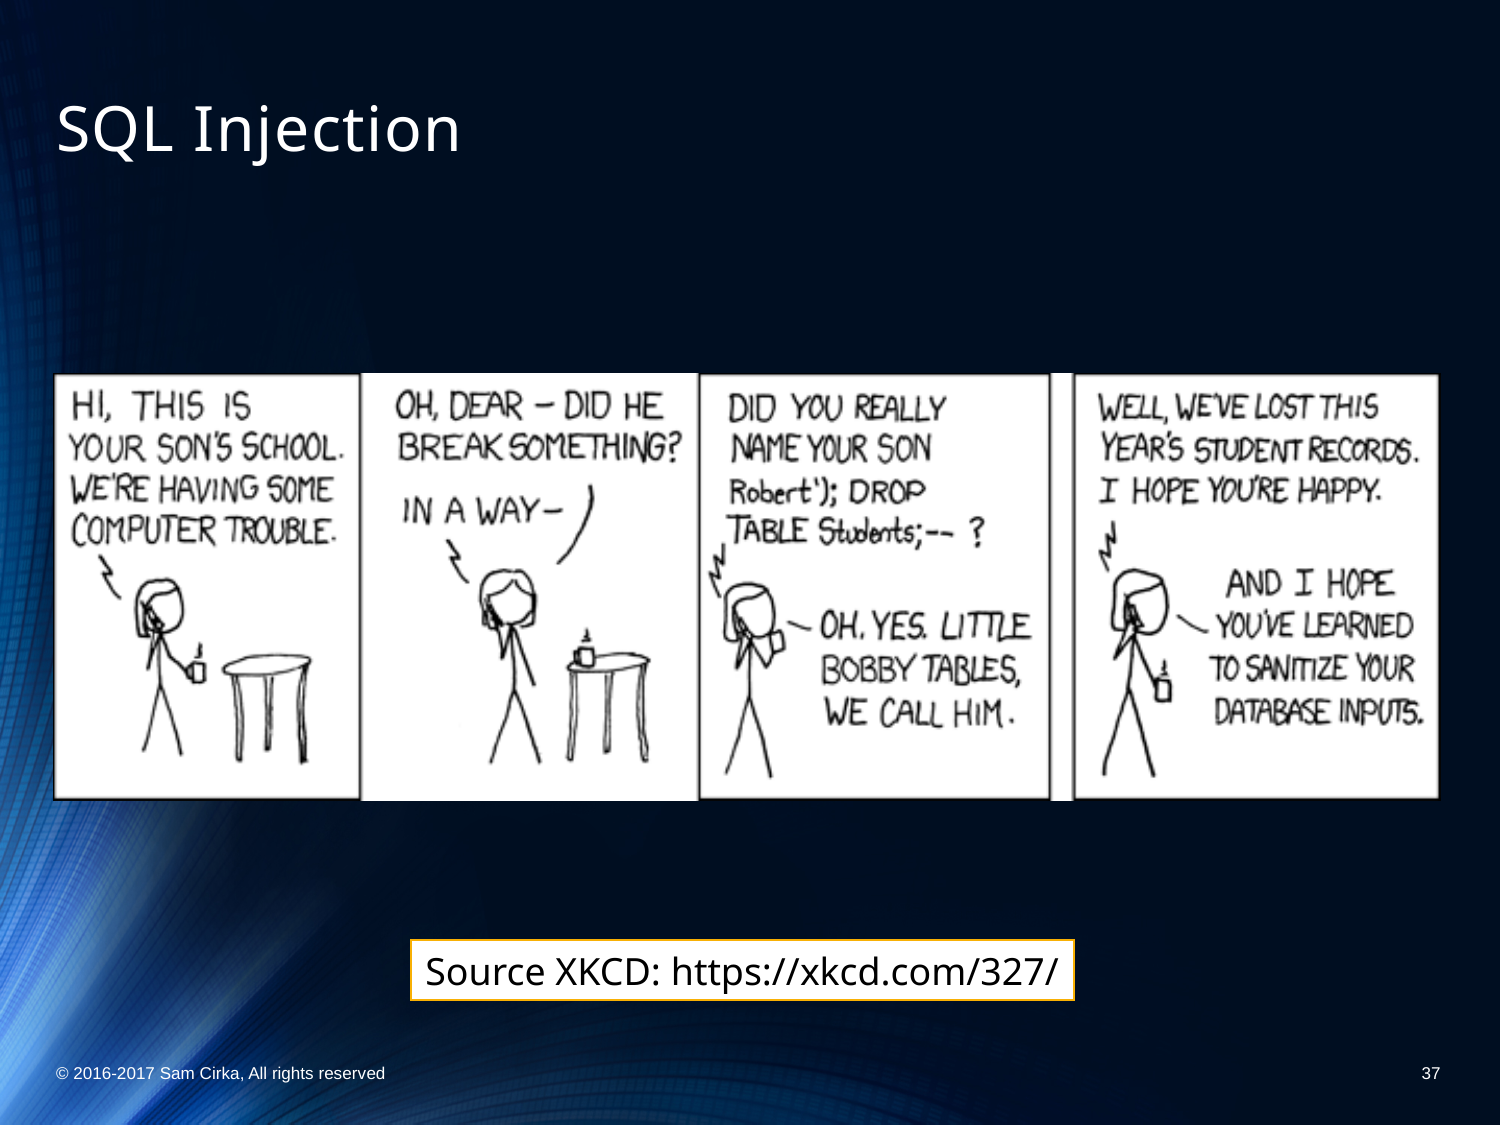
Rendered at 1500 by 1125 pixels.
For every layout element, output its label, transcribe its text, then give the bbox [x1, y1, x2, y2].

title SQL Injection [41, 62, 1459, 173]
footer © 2016-2017 Sam Cirka, All rights reserved [41, 1050, 848, 1096]
slide_number 37 [1352, 1050, 1456, 1096]
text_box Source XKCD: https://xkcd.com/327/ [410, 939, 1075, 1001]
picture [0, 0, 1500, 1125]
